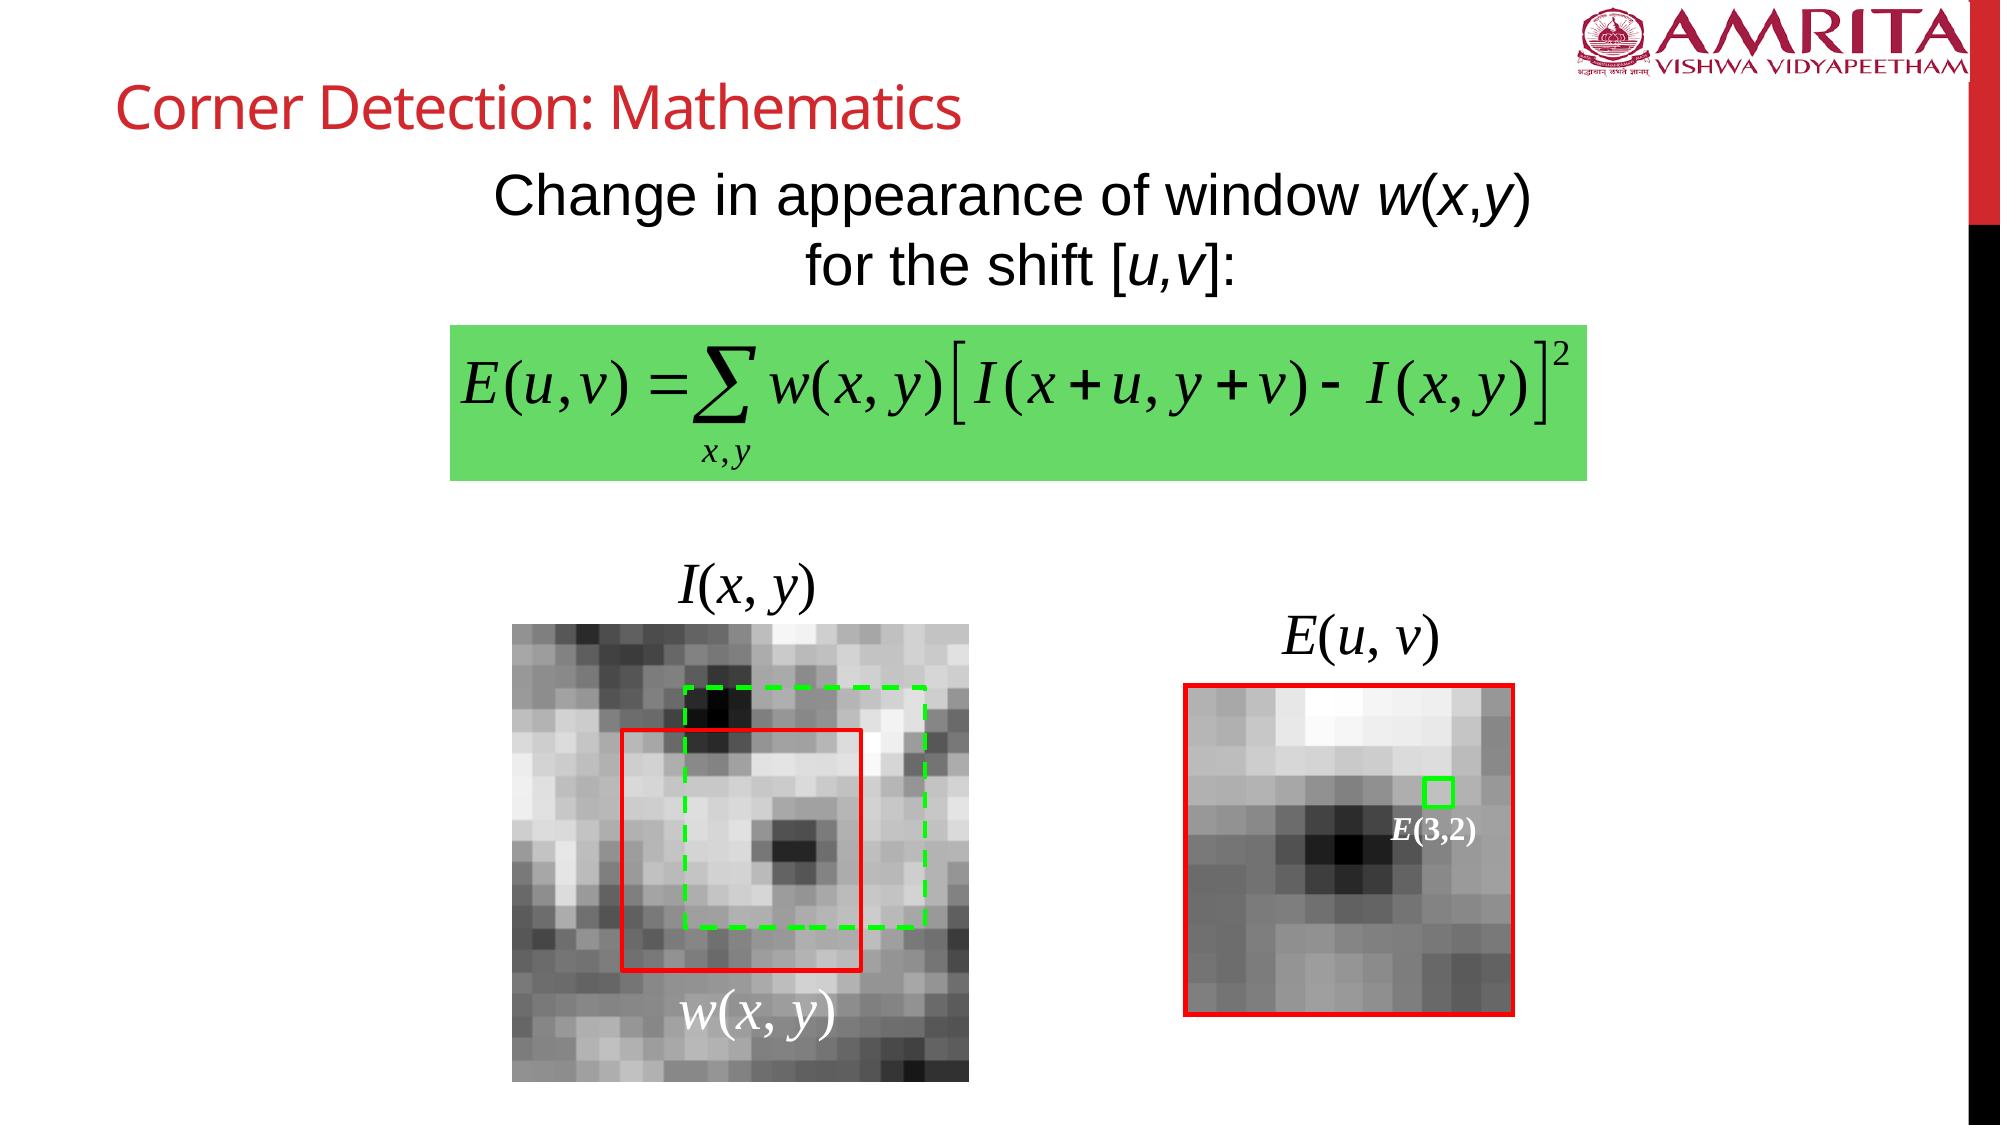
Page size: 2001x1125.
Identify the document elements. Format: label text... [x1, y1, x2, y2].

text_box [449, 324, 1588, 482]
picture [1186, 686, 1512, 1013]
text_box Change in appearance of window w(x,y) for the shift [u,v]: [478, 149, 1564, 305]
picture [1575, 2, 1970, 82]
text_box I(x, y) [663, 537, 833, 619]
picture [511, 624, 970, 1082]
title Corner Detection: Mathematics [99, 25, 1898, 185]
text_box E(u, v) [1267, 589, 1456, 674]
